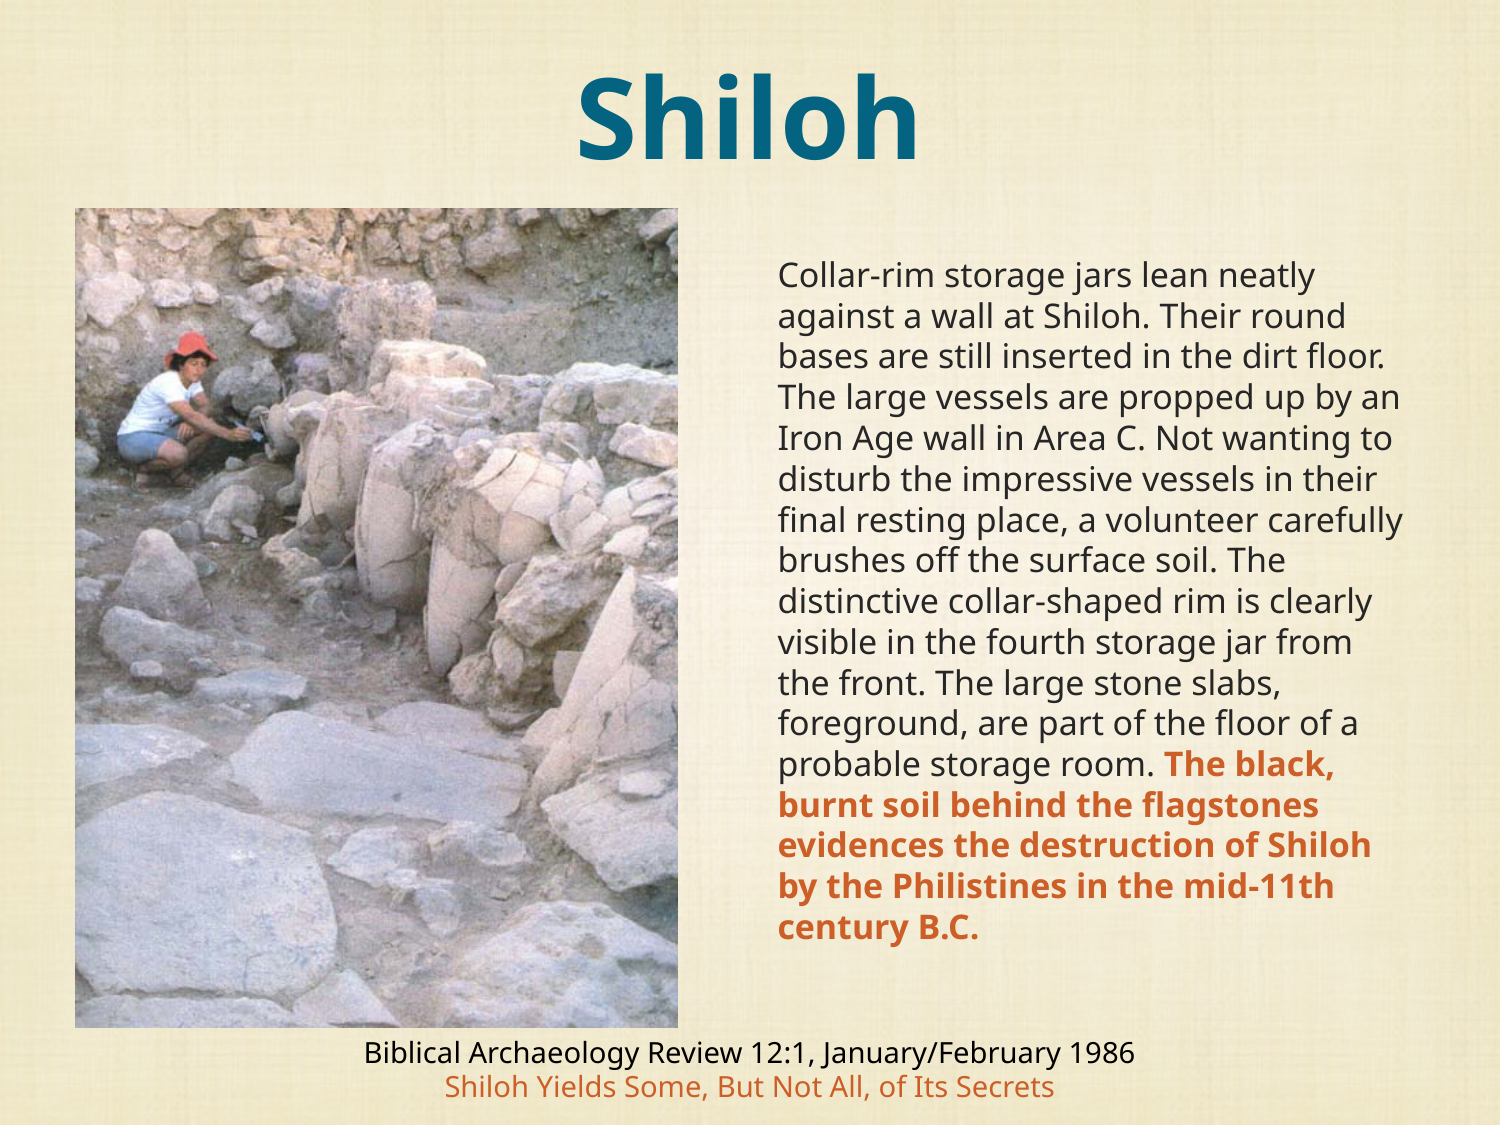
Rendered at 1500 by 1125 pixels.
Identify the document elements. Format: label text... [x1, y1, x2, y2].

title Shiloh [75, 20, 1425, 209]
text_box Biblical Archaeology Review 12:1, January/February 1986 Shiloh Yields Some, But Not All, of Its Secrets [74, 1026, 1425, 1112]
picture [74, 207, 678, 1029]
list Collar-rim storage jars lean neatly against a wall at Shiloh. Their round bases are still inserted in the dirt floor. The large vessels are propped up by an Iron Age wall in Area C. Not wanting to disturb the impressive vessels in their final resting place, a volunteer carefully brushes off the surface soil. The distinctive collar-shaped rim is clearly visible in the fourth storage jar from the front. The large stone slabs, foreground, are part of the floor of a probable storage room. The black, burnt soil behind the flagstones evidences the destruction of Shiloh by the Philistines in the mid-11th century B.C. [762, 246, 1425, 989]
